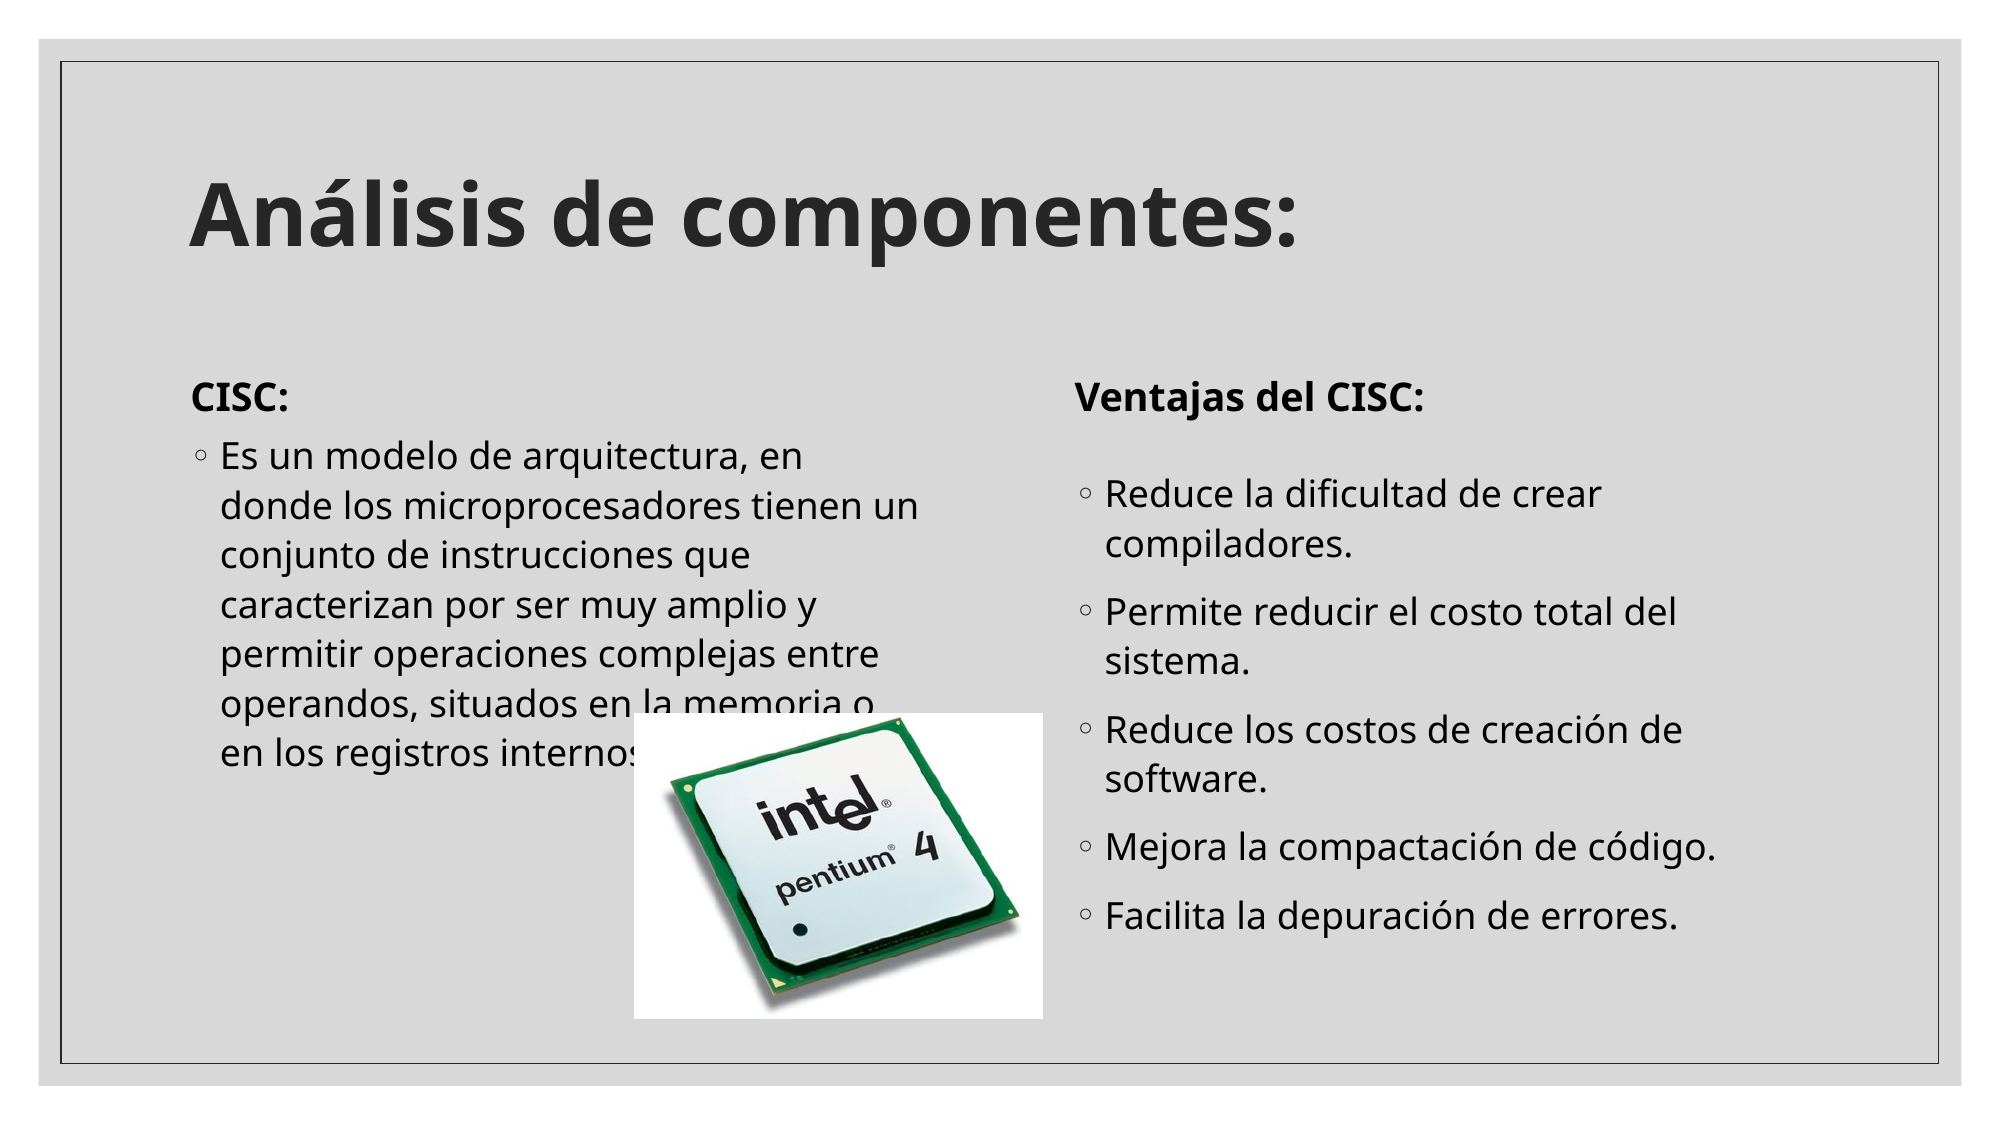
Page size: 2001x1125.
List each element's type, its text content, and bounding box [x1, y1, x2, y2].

list CISC: [175, 340, 941, 446]
title Análisis de componentes: [174, 105, 1825, 331]
picture [634, 713, 1044, 1020]
list Ventajas del CISC: [1059, 340, 1825, 446]
list Es un modelo de arquitectura, en donde los microprocesadores tienen un conjunto de instrucciones que caracterizan por ser muy amplio y permitir operaciones complejas entre operandos, situados en la memoria o en los registros internos. [174, 420, 940, 940]
list Reduce la dificultad de crear compiladores. Permite reducir el costo total del sistema. Reduce los costos de creación de software. Mejora la compactación de código. Facilita la depuración de errores. [1059, 458, 1825, 822]
